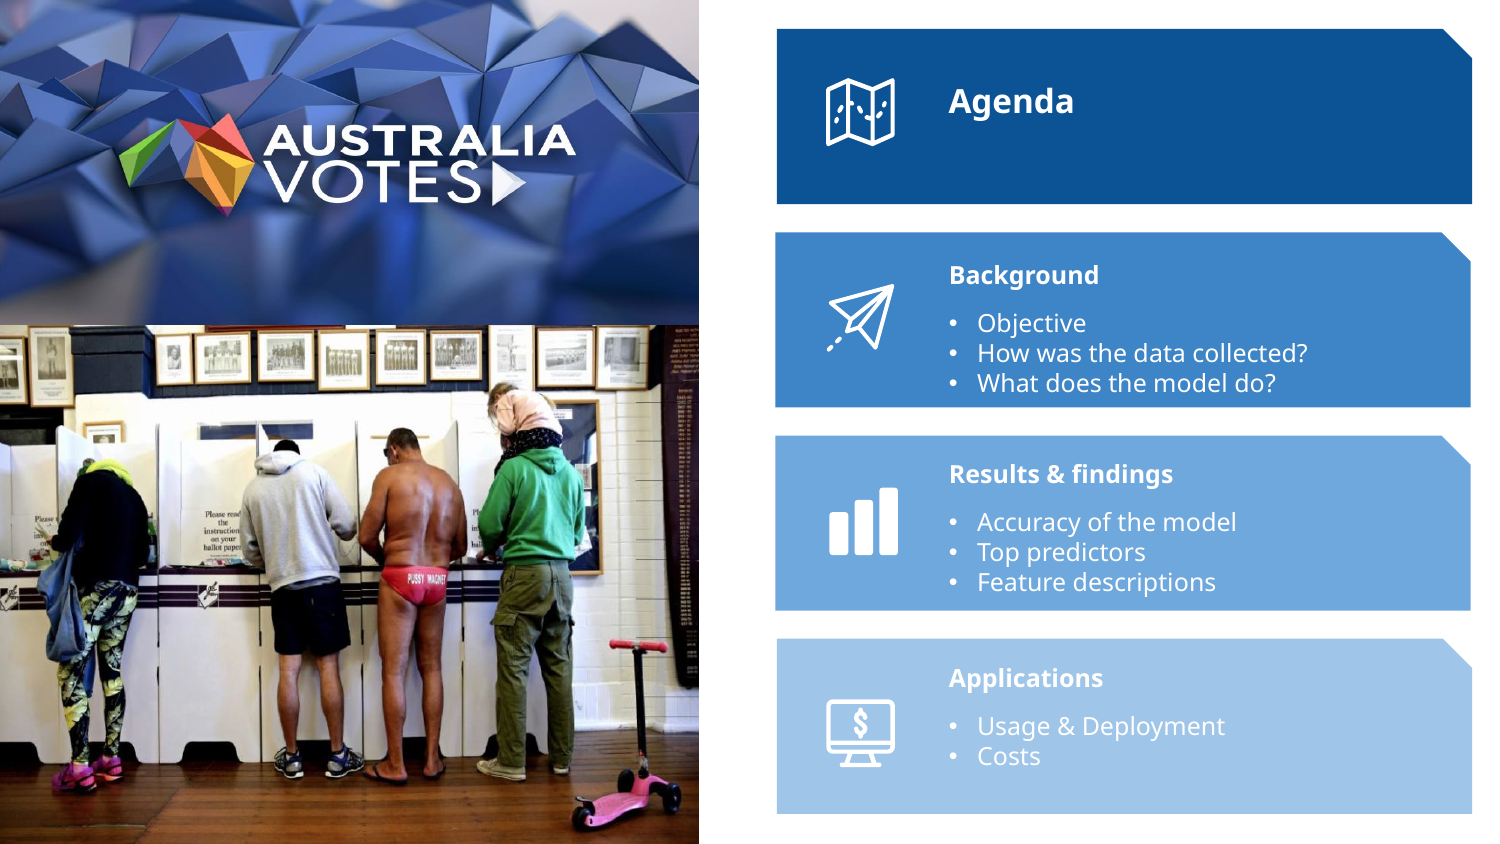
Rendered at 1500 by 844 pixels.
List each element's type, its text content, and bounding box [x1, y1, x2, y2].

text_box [826, 699, 896, 768]
subtitle Results & findings [933, 428, 1416, 504]
text_box Agenda [933, 72, 1170, 128]
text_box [825, 77, 895, 147]
subtitle Applications [933, 632, 1416, 708]
subtitle Usage & Deployment Costs [933, 708, 1416, 771]
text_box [825, 283, 895, 352]
picture [0, 0, 699, 844]
subtitle Background [933, 229, 1416, 305]
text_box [829, 487, 899, 556]
subtitle Accuracy of the model Top predictors Feature descriptions [933, 504, 1416, 568]
subtitle Objective How was the data collected? What does the model do? [933, 305, 1416, 369]
